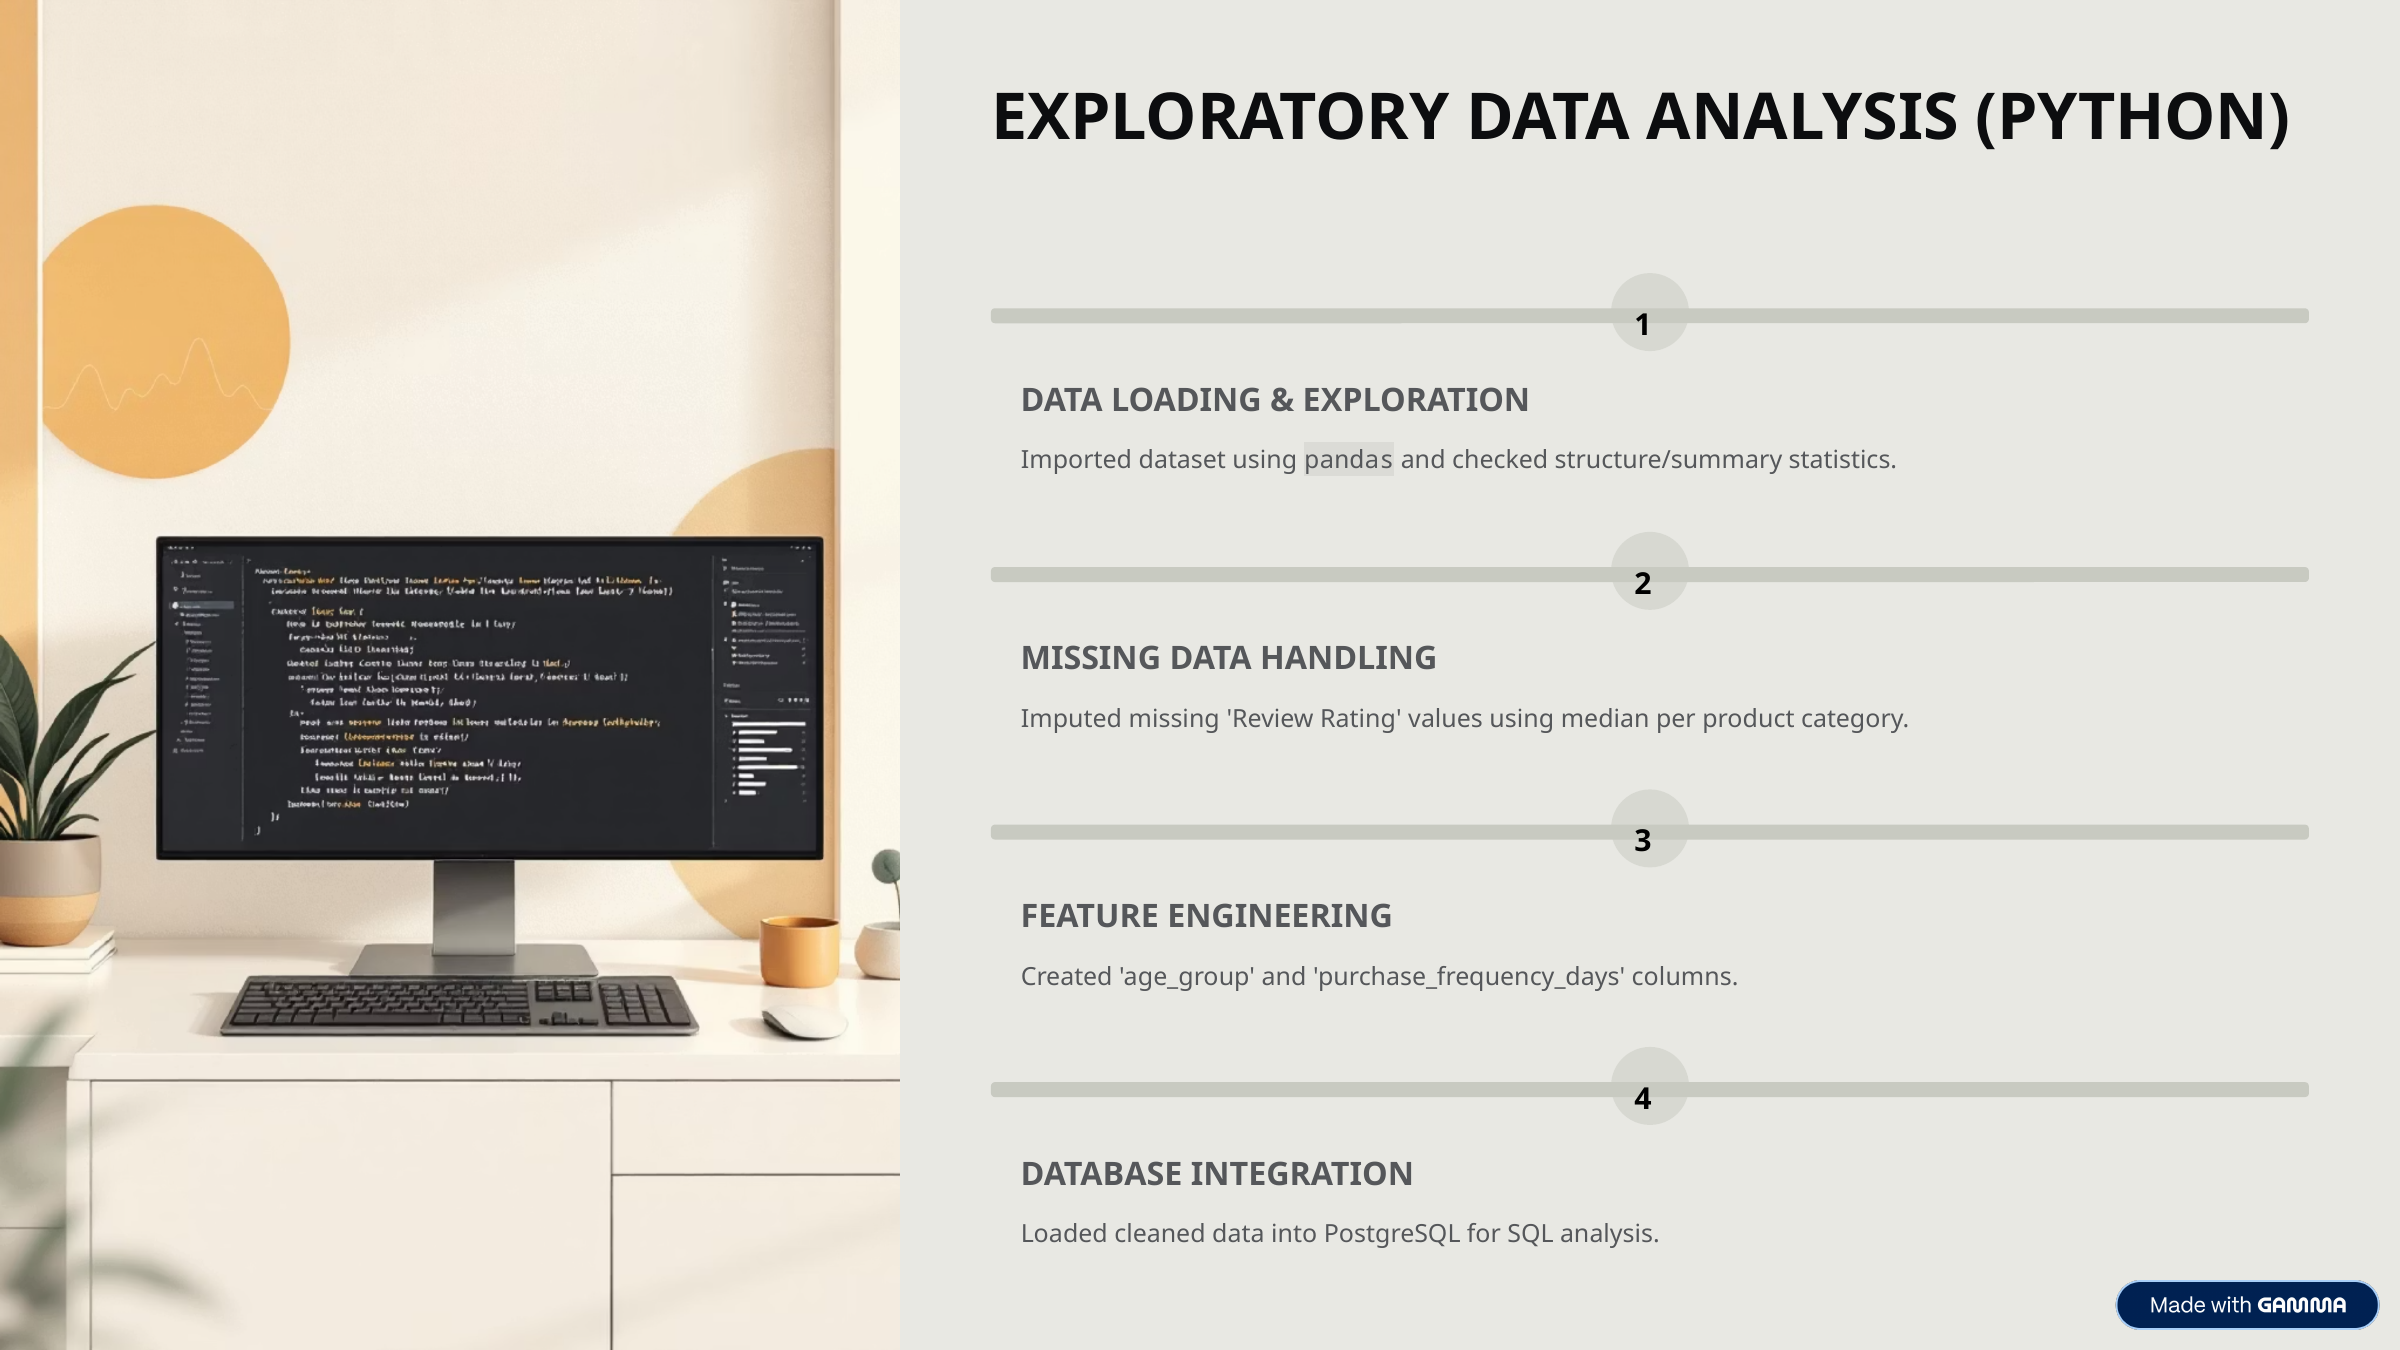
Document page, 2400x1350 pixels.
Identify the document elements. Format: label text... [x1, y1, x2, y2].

text_box [990, 567, 1612, 583]
text_box [990, 582, 2309, 764]
text_box DATA LOADING & EXPLORATION [1020, 377, 1576, 418]
text_box [990, 824, 1612, 840]
text_box FEATURE ENGINEERING [1020, 893, 1442, 934]
text_box [1688, 567, 2309, 583]
text_box 4 [1634, 1066, 1666, 1106]
text_box EXPLORATORY DATA ANALYSIS (PYTHON) [990, 71, 2309, 234]
text_box [1611, 1046, 1690, 1125]
text_box [1688, 308, 2309, 324]
text_box [1611, 273, 1690, 352]
text_box Imputed missing 'Review Rating' values using median per product category. [1020, 692, 2280, 734]
text_box [1688, 1082, 2309, 1098]
text_box Created 'age_group' and 'purchase_frequency_days' columns. [1020, 949, 2280, 992]
text_box [1611, 531, 1690, 610]
text_box Loaded cleaned data into PostgreSQL for SQL analysis. [1020, 1207, 2280, 1249]
text_box [990, 839, 2309, 1021]
text_box [1611, 789, 1690, 868]
text_box 1 [1634, 292, 1666, 332]
text_box [990, 1082, 1612, 1098]
text_box [990, 308, 1612, 324]
text_box [990, 1097, 2309, 1279]
text_box Imported dataset using pandas and checked structure/summary statistics. [1020, 433, 2280, 477]
text_box 3 [1634, 808, 1666, 848]
picture [0, 0, 900, 1350]
text_box [1688, 824, 2309, 840]
picture [2106, 1271, 2389, 1339]
text_box [990, 323, 2309, 506]
text_box MISSING DATA HANDLING [1020, 635, 1485, 677]
text_box DATABASE INTEGRATION [1020, 1150, 1466, 1192]
text_box 2 [1634, 551, 1666, 591]
